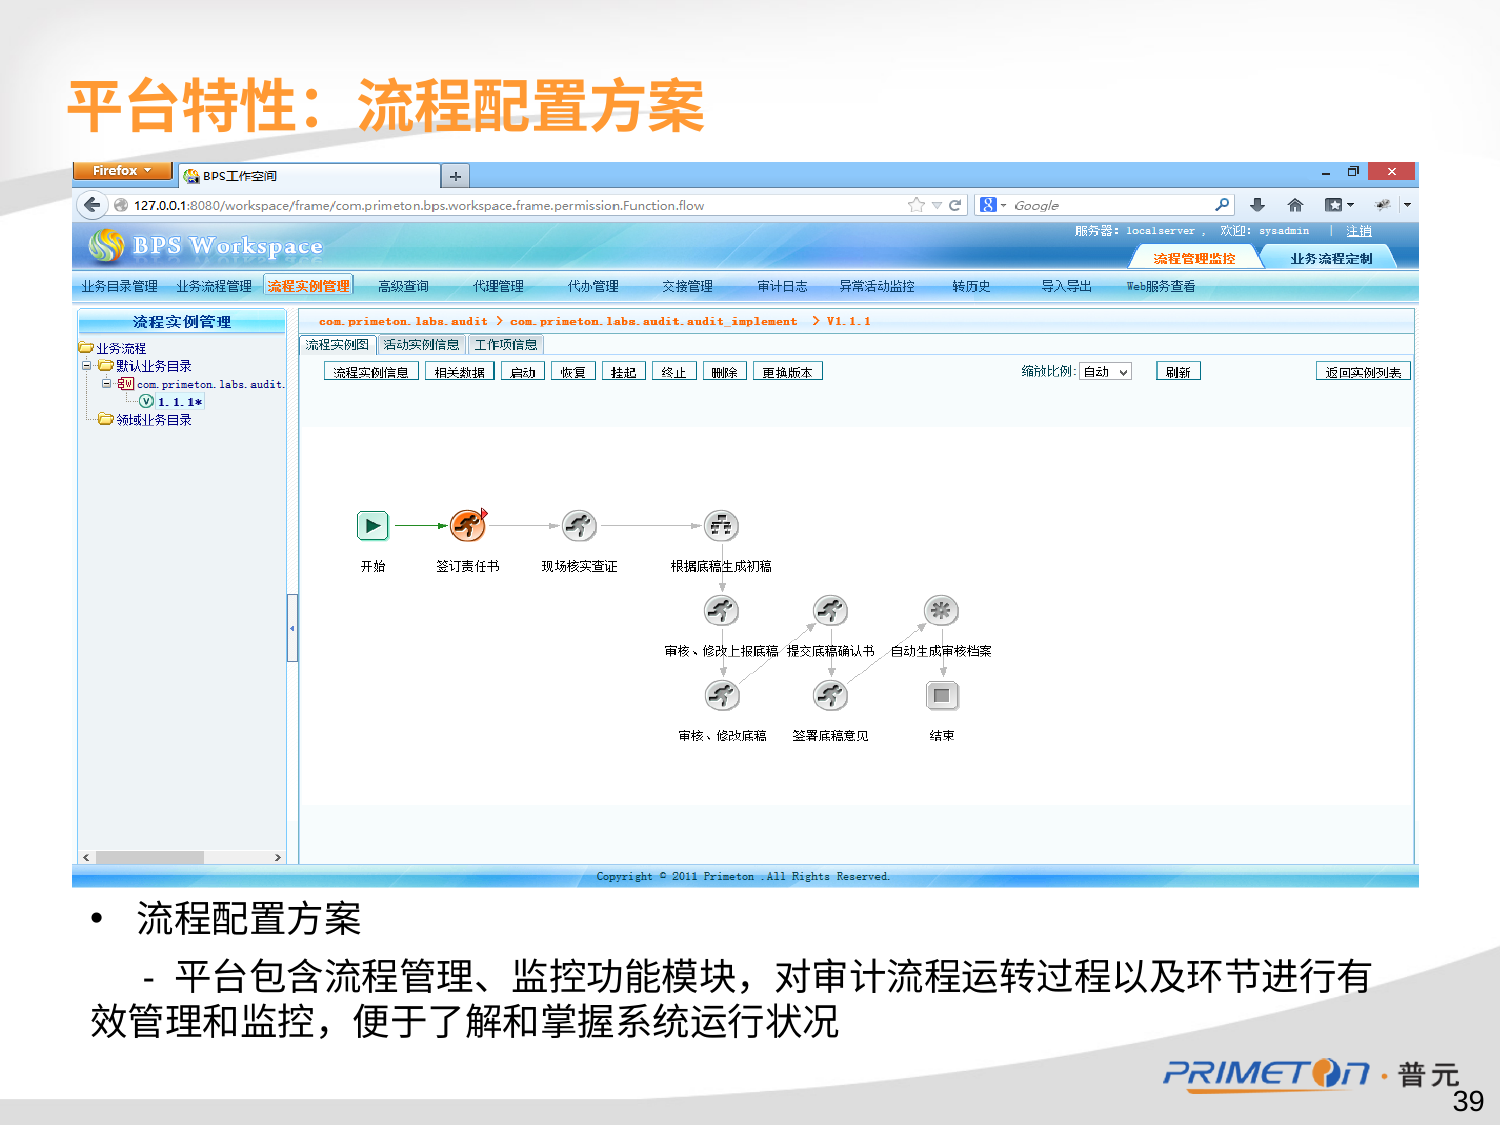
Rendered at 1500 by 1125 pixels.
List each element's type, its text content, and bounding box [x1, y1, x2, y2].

text_box 流程配置方案 - 平台包含流程管理、监控功能模块，对审计流程运转过程以及环节进行有效管理和监控，便于了解和掌握系统运行状况 [74, 896, 1399, 1050]
slide_number 39 [1149, 1074, 1500, 1118]
title 平台特性：流程配置方案 [49, 57, 1463, 151]
picture [0, 0, 1500, 1125]
